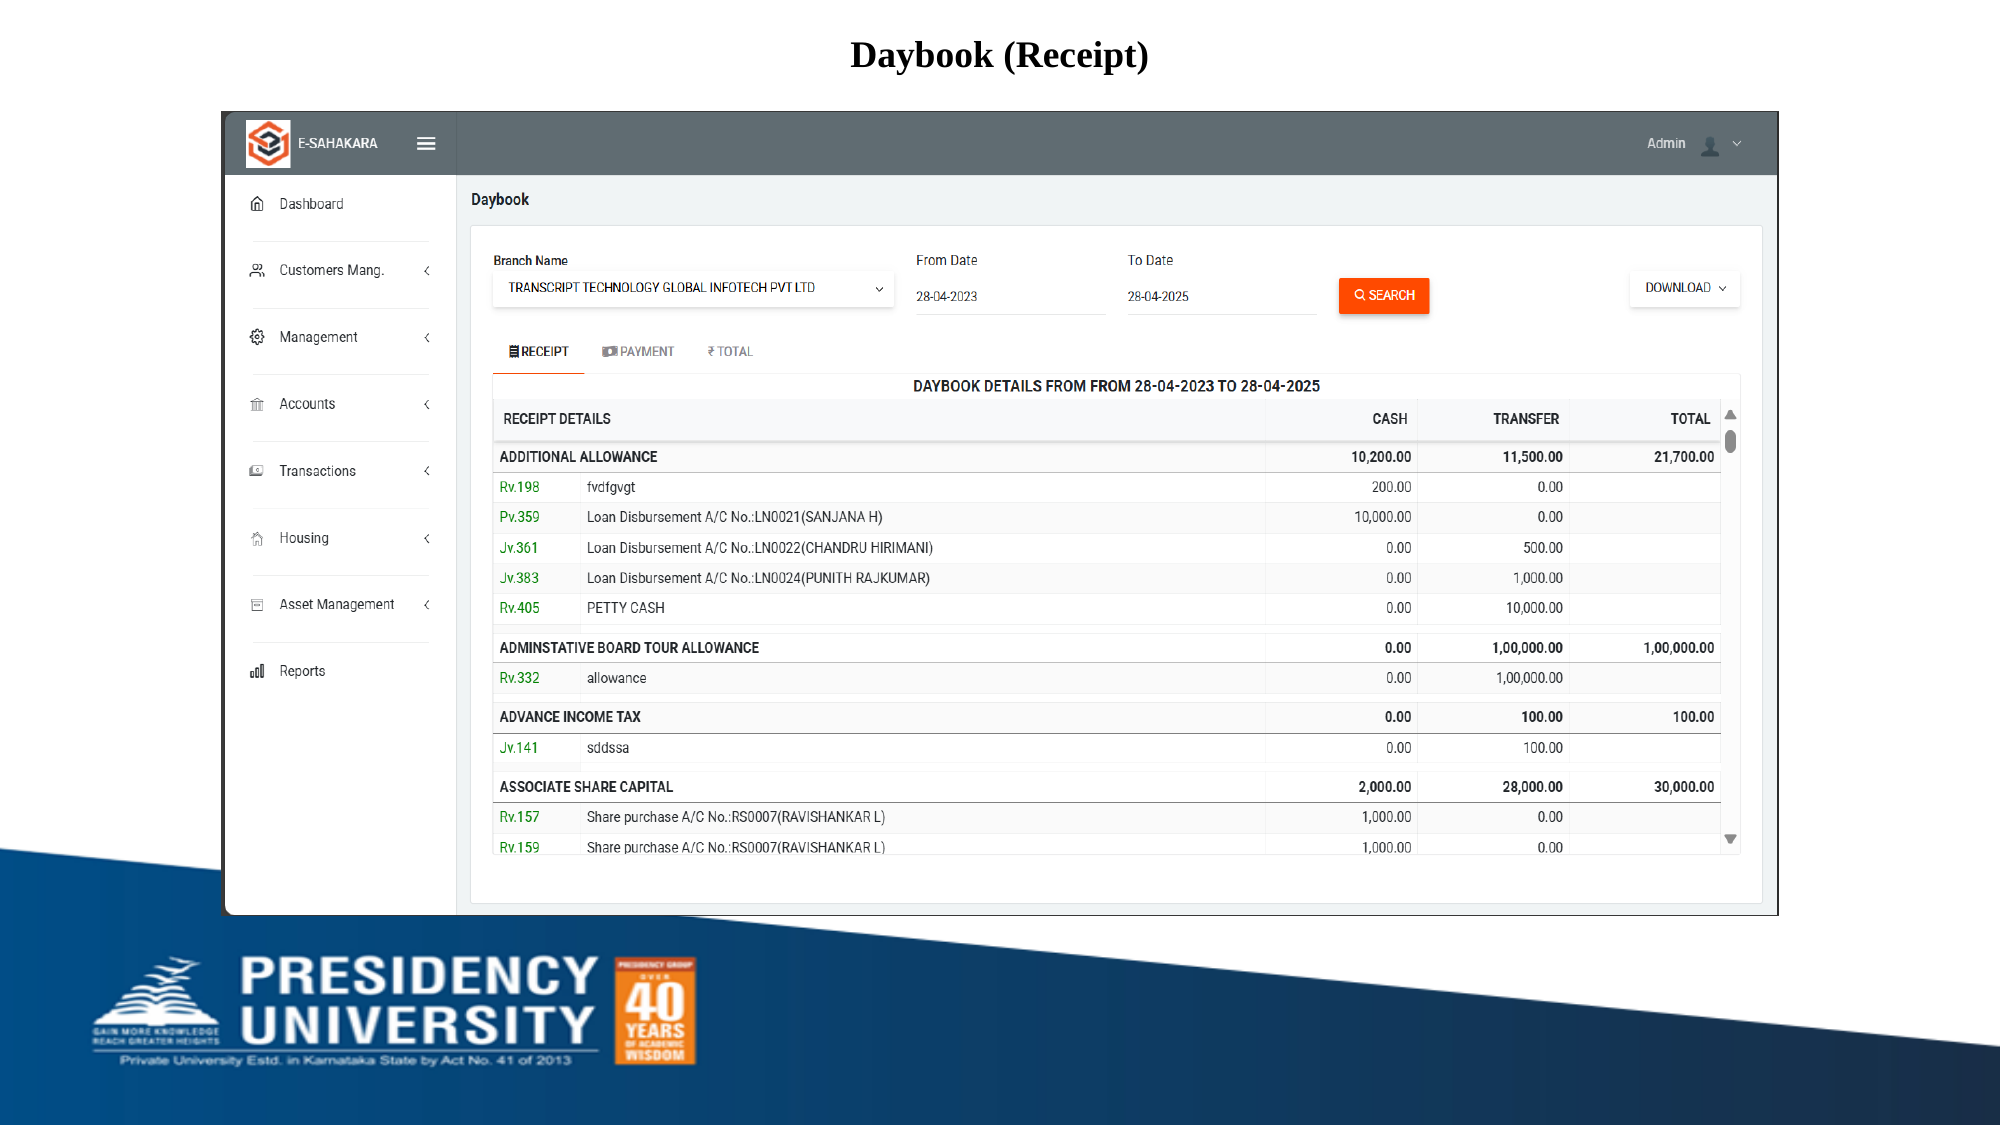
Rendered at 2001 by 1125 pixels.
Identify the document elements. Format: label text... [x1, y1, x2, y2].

text_box Daybook (Receipt) [684, 22, 1316, 83]
picture [0, 111, 2000, 1125]
